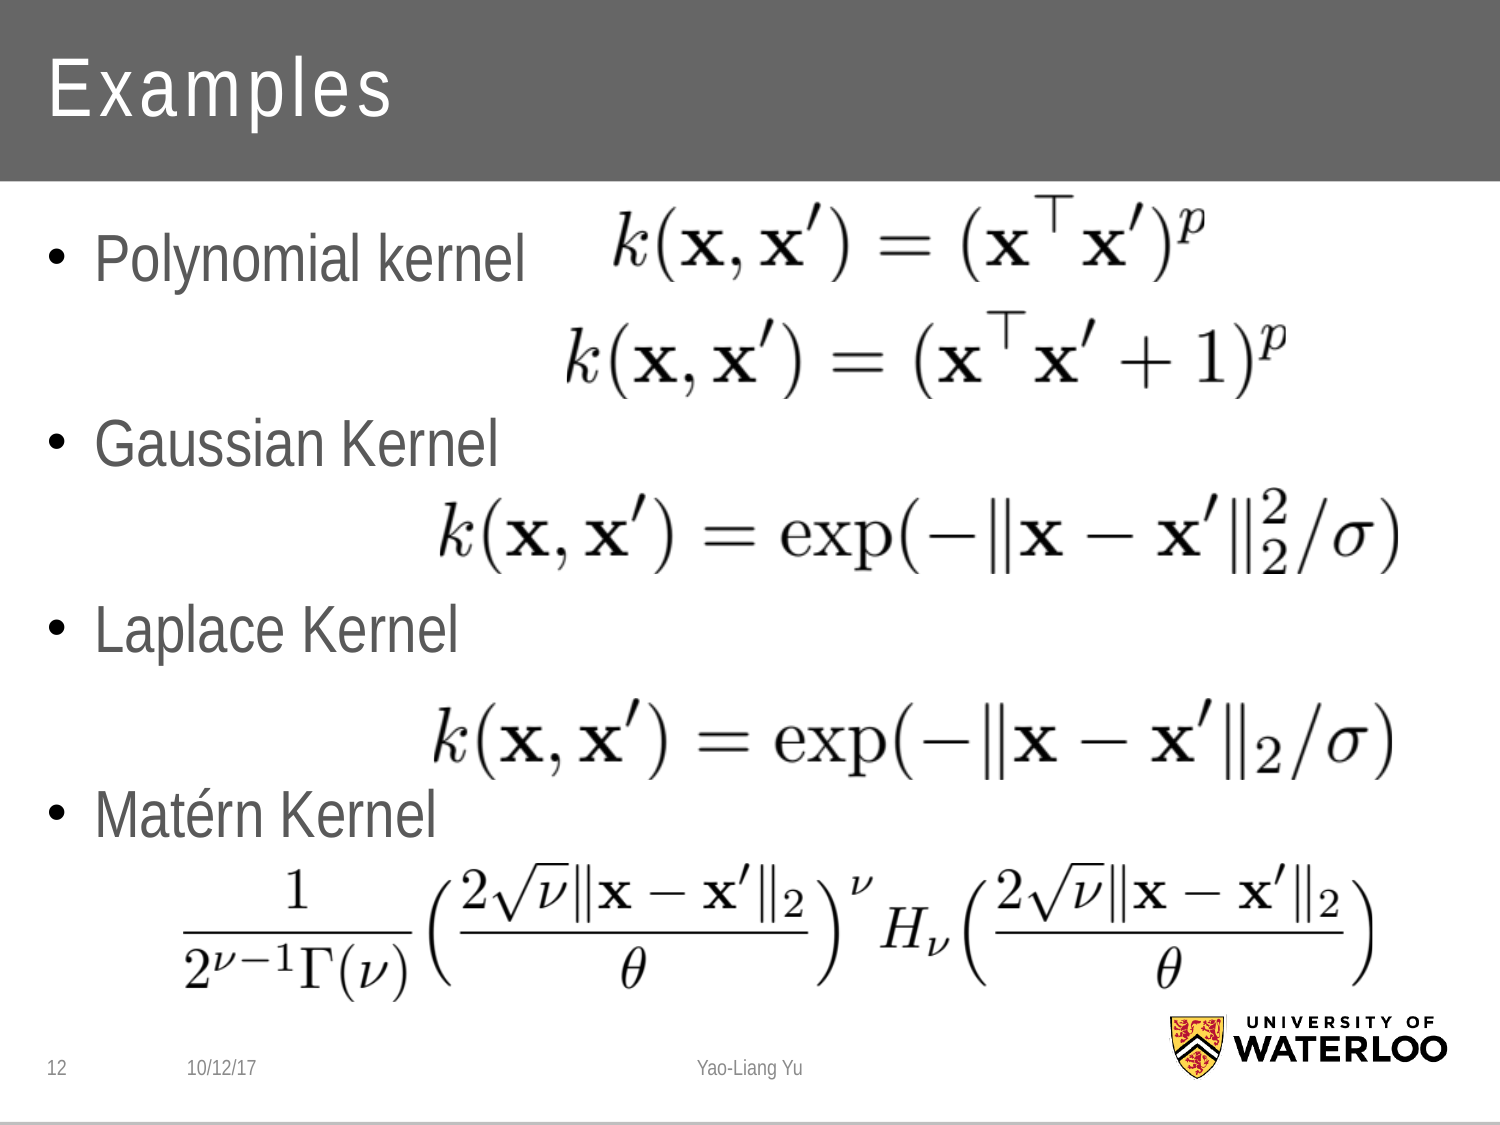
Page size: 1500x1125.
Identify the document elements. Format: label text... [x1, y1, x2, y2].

picture [1116, 971, 1500, 1121]
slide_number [156, 1046, 287, 1088]
picture [433, 698, 1393, 780]
picture [183, 863, 1373, 1002]
footer Yao-Liang Yu [370, 1046, 1130, 1088]
list Polynomial kernel Gaussian Kernel Laplace Kernel Matérn Kernel [31, 216, 1472, 1037]
picture [439, 487, 1399, 574]
picture [612, 194, 1205, 282]
slide_number 12 [31, 1046, 101, 1088]
picture [566, 310, 1286, 399]
title Examples [0, 0, 1500, 182]
